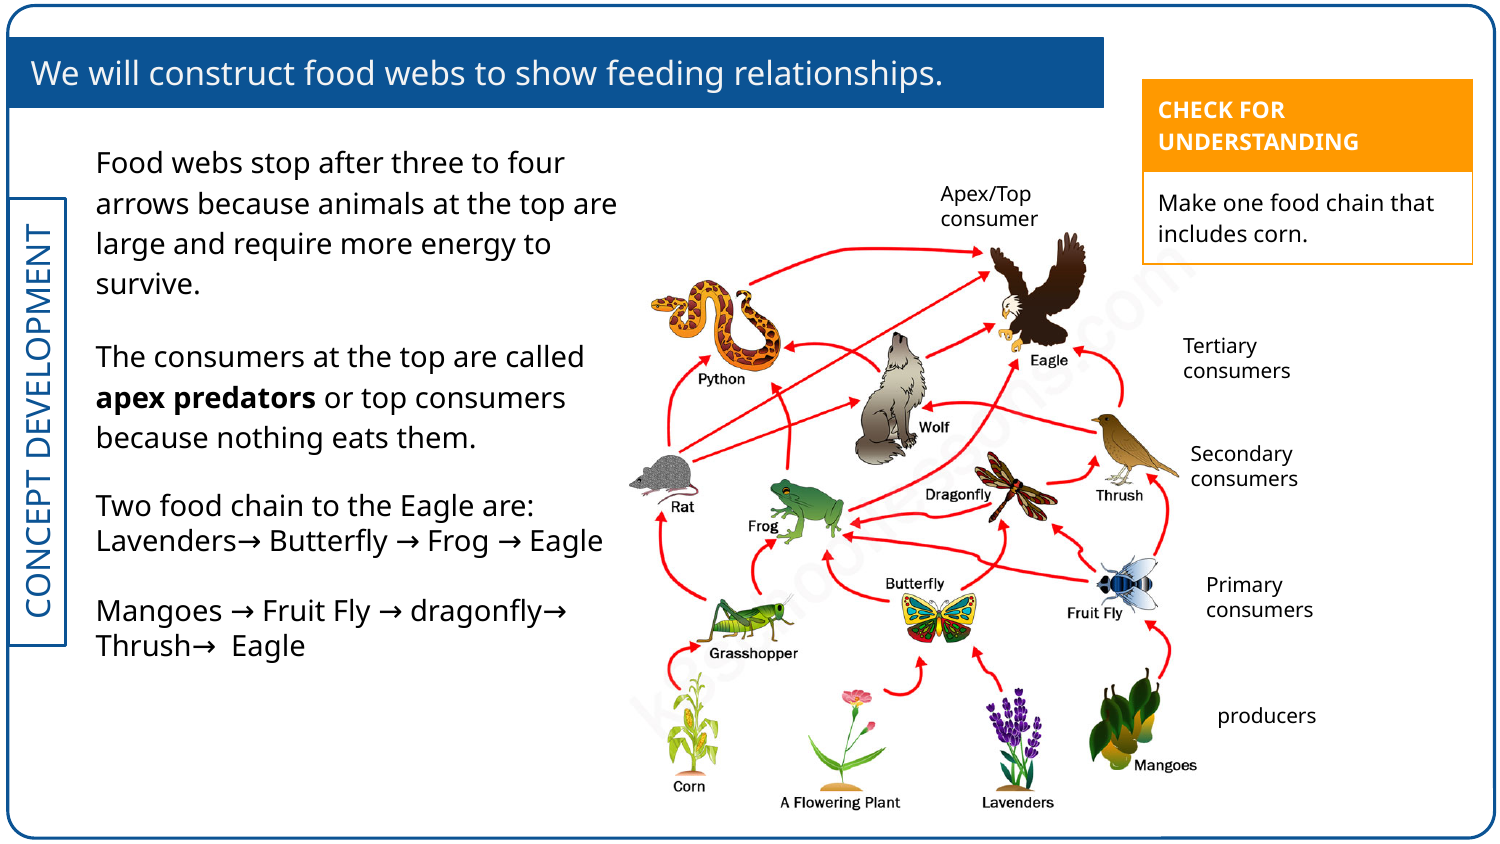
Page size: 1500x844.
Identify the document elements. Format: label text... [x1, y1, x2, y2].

text_box Primary consumers [1208, 556, 1386, 621]
text_box Apex/Top consumer [925, 165, 1120, 226]
table_header CHECK FOR UNDERSTANDING [1144, 80, 1472, 171]
picture [622, 227, 1203, 822]
list Food webs stop after three to four arrows because animals at the top are large and require more energy to survive. The consumers at the top are called apex predators or top consumers because nothing eats them. Two food chain to the Eagle are: Lavenders→ Butterfly → Frog → Eagle Mangoes → Fruit Fly → dragonfly→ Thrush→ Eagle [80, 124, 650, 822]
text_box Secondary consumers [1208, 425, 1370, 509]
subtitle We will construct food webs to show feeding relationships. [15, 43, 1097, 101]
table_cell Make one food chain that includes corn. [1144, 172, 1472, 263]
text_box Tertiary consumers [1208, 317, 1363, 401]
text_box producers [1208, 687, 1397, 745]
